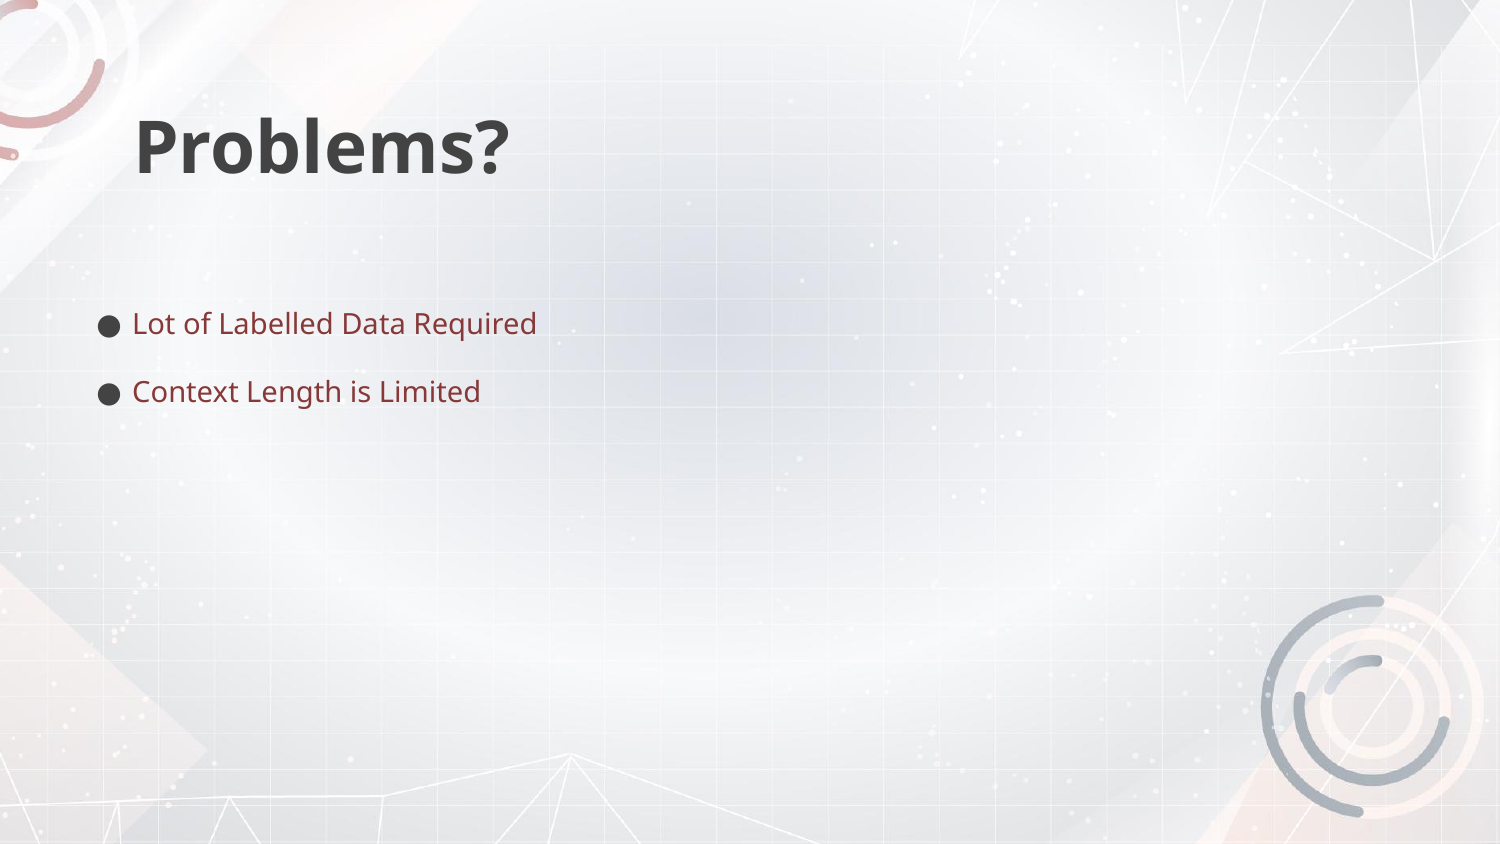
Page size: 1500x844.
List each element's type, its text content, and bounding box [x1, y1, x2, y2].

text_box Lot of Labelled Data Required Context Length is Limited [77, 222, 962, 466]
title Problems? [118, 85, 1382, 180]
picture [0, 0, 1500, 844]
